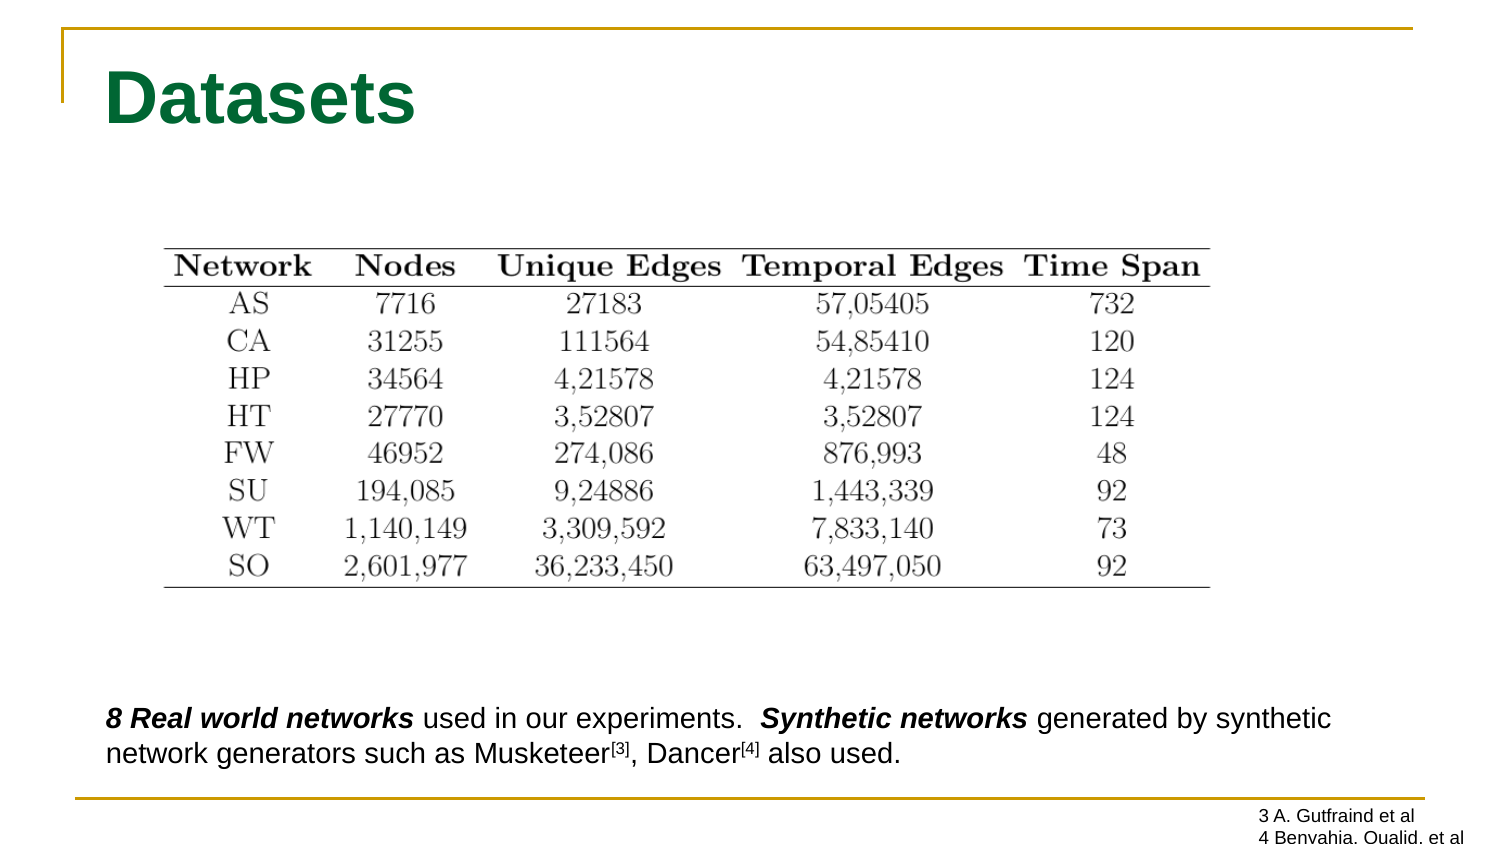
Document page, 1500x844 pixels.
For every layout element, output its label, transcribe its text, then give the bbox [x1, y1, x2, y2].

text_box 3 A. Gutfraind et al 4 Benyahia, Oualid, et al [1243, 795, 1488, 844]
text_box 8 Real world networks used in our experiments. Synthetic networks generated by synthetic network generators such as Musketeer[3], Dancer[4] also used. [90, 691, 1432, 777]
picture [156, 235, 1266, 597]
title Datasets [90, 35, 1366, 140]
